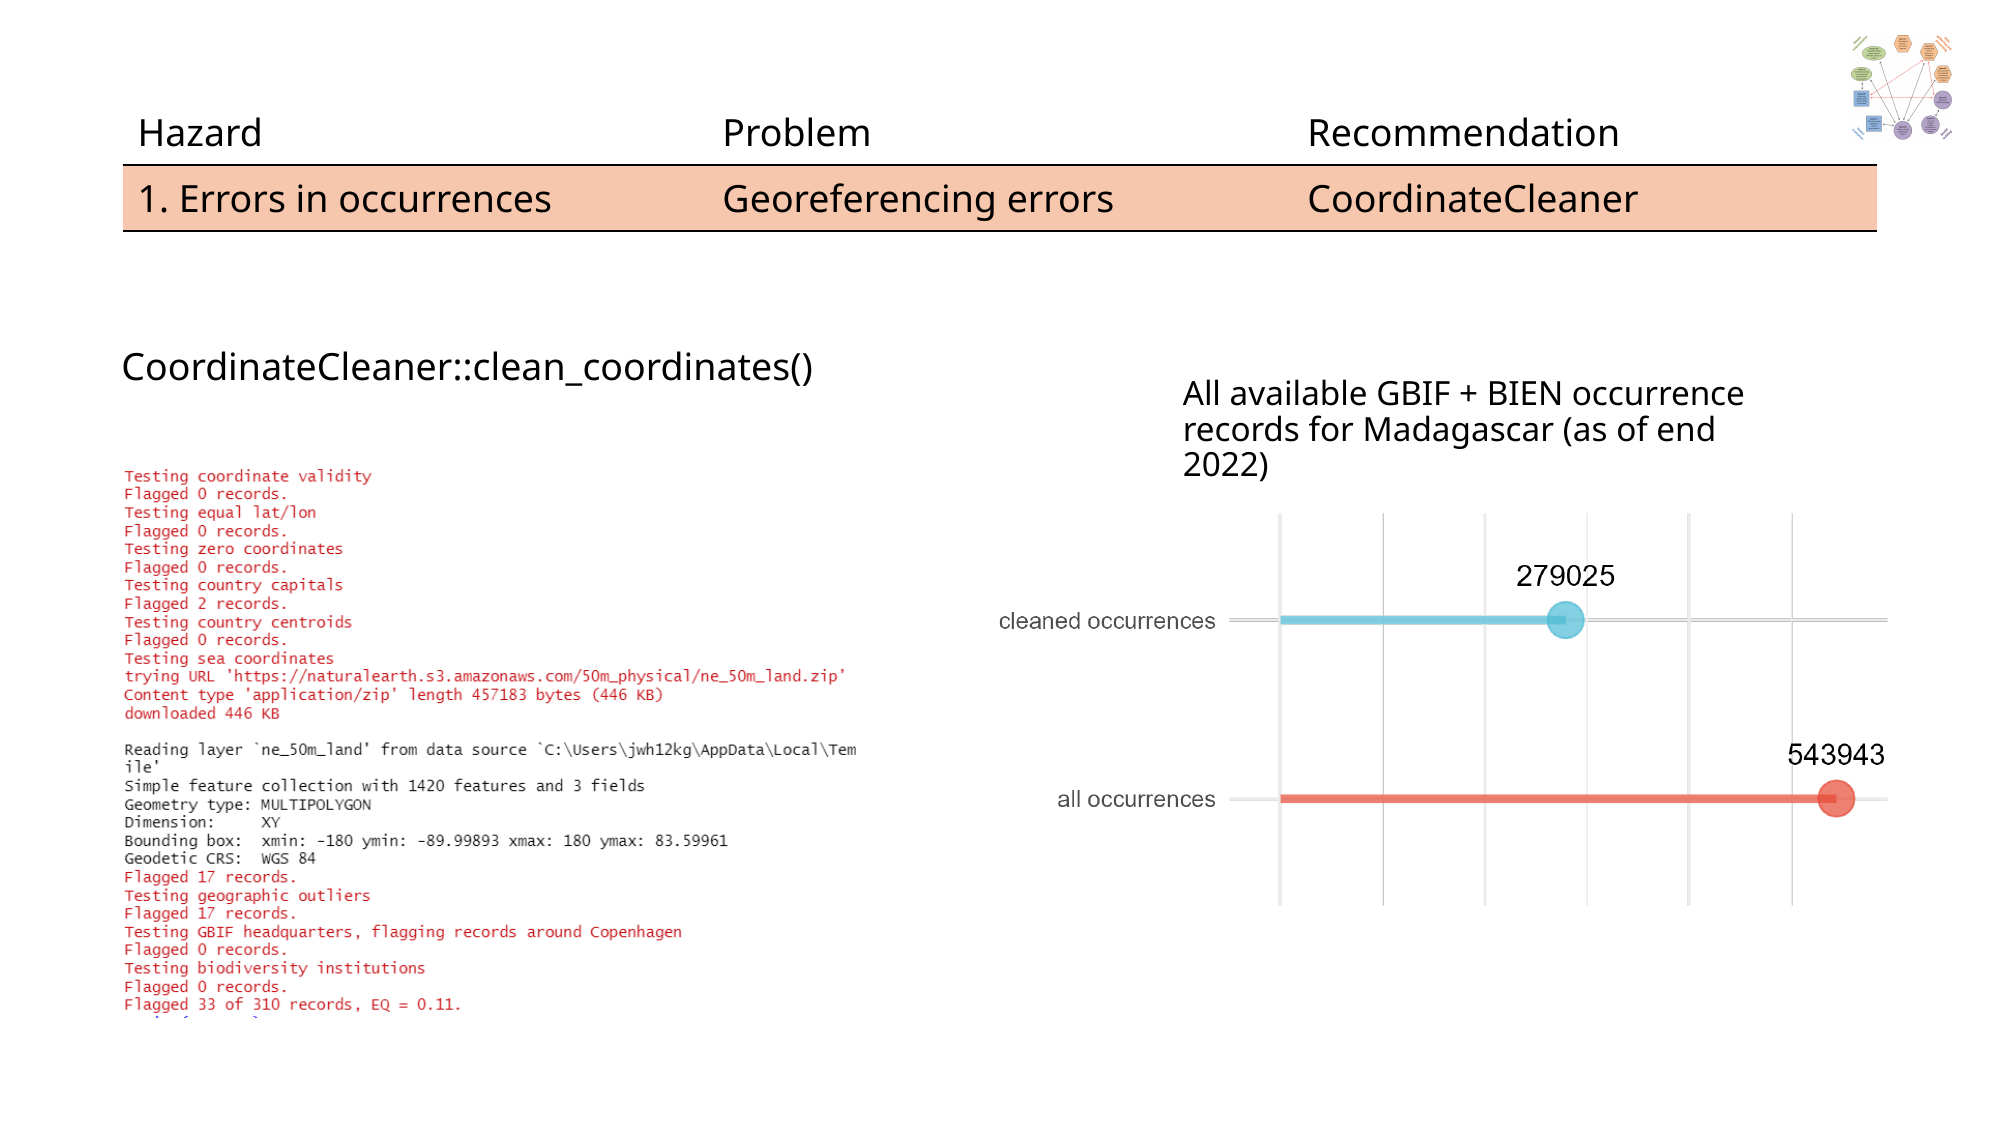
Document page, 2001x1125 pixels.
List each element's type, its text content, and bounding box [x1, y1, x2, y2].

table_header Problem [708, 99, 1292, 164]
table_cell Georeferencing errors [708, 166, 1292, 230]
text_box CoordinateCleaner::clean_coordinates() [106, 335, 829, 395]
text_box All available GBIF + BIEN occurrence records for Madagascar (as of end 2022) [1167, 361, 1792, 498]
picture [949, 498, 1902, 962]
picture [1850, 35, 1952, 140]
table_header Recommendation [1292, 99, 1877, 164]
table_cell CoordinateCleaner [1292, 166, 1877, 230]
table_cell 1. Errors in occurrences [123, 166, 708, 230]
table_header Hazard [123, 99, 708, 164]
picture [122, 466, 857, 1019]
